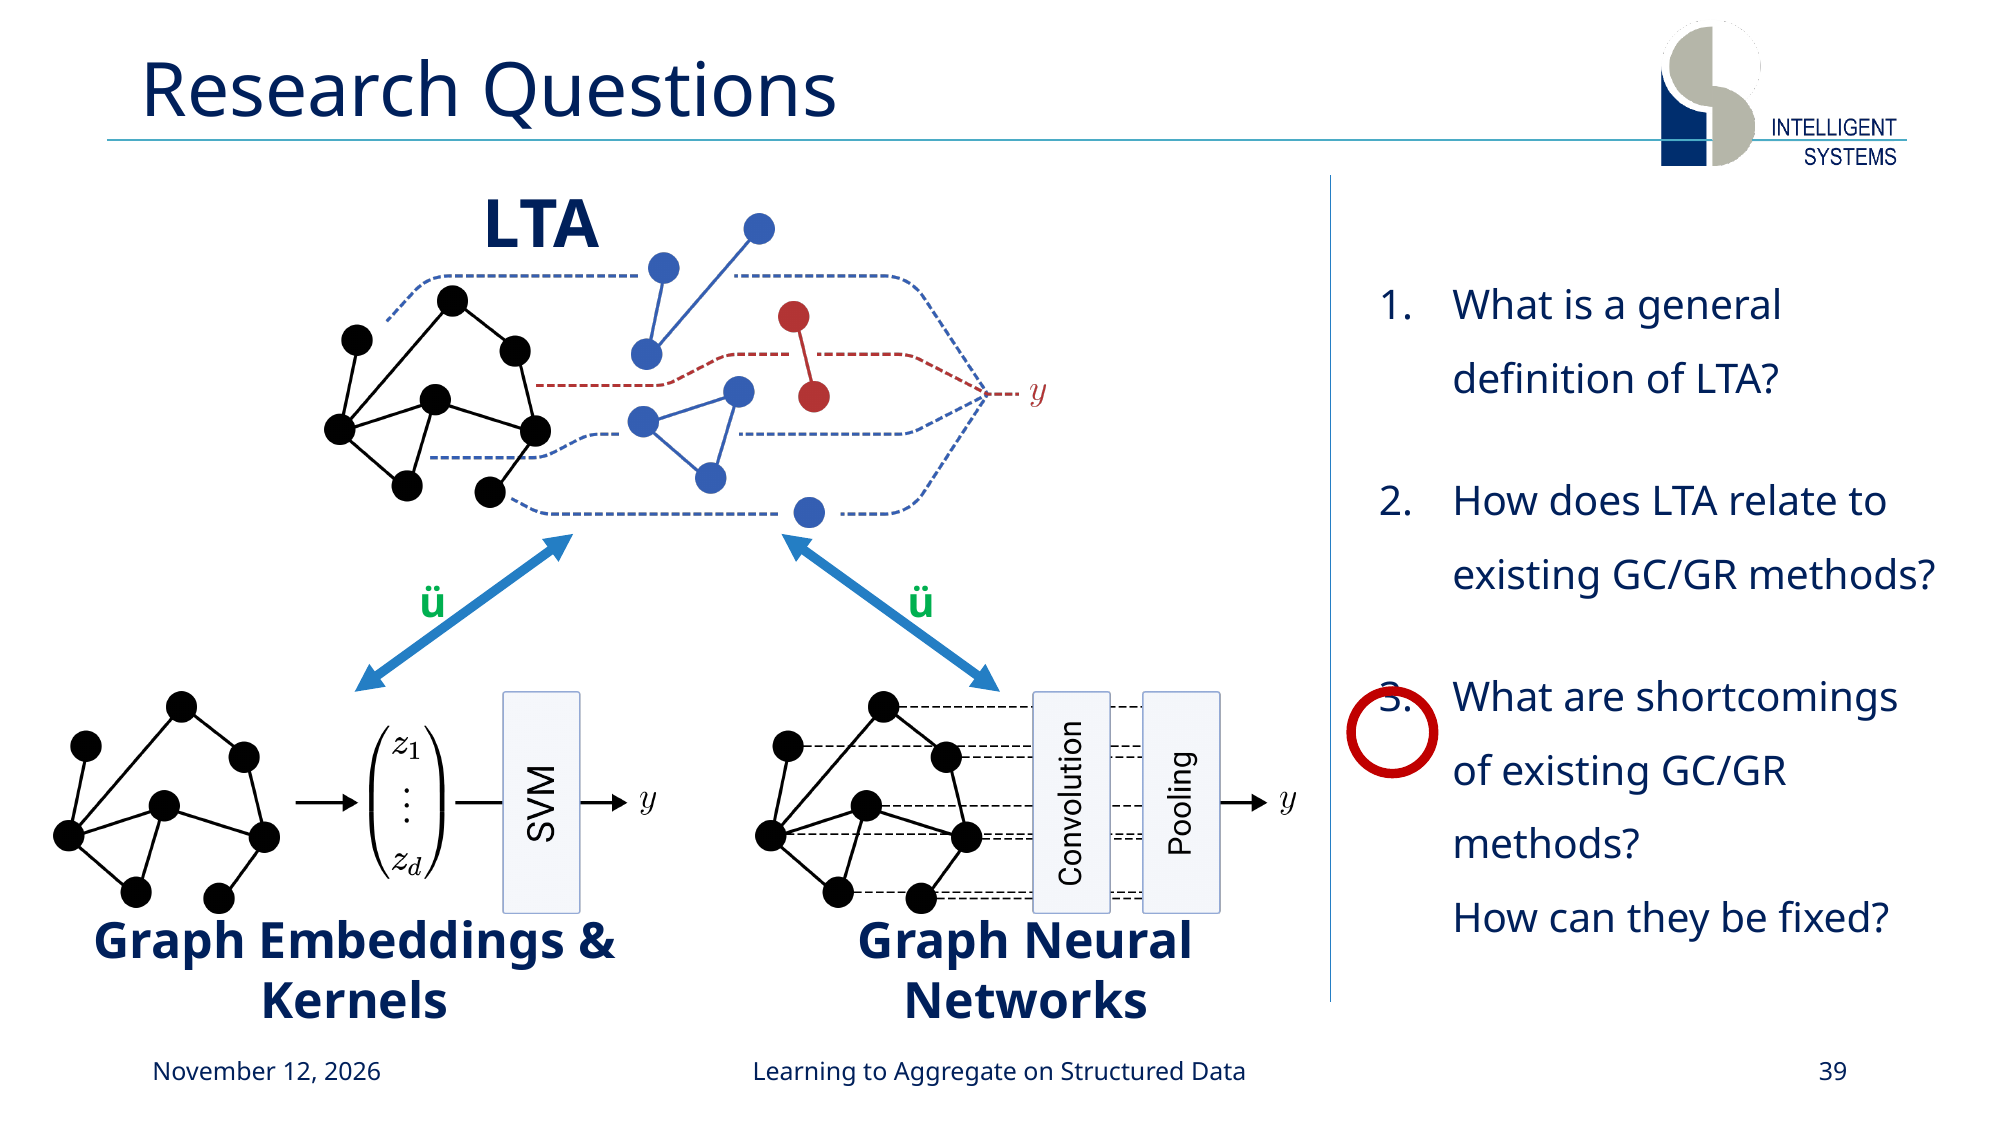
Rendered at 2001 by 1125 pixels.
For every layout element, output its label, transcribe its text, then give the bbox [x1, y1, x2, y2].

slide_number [137, 1042, 588, 1103]
text_box G​raph Embeddings & Kernels [24, 913, 686, 1023]
title Research Questions [125, 31, 1863, 141]
picture [1661, 141, 1903, 172]
slide_number 39 [1412, 1042, 1863, 1103]
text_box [1330, 175, 1958, 1003]
picture [1661, 19, 1903, 139]
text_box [324, 166, 1047, 528]
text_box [354, 533, 1000, 692]
footer Learning to Aggregate on Structured Data [662, 1042, 1338, 1103]
picture [53, 691, 657, 914]
text_box Graph Neural Networks [745, 913, 1307, 1023]
picture [755, 691, 1297, 914]
